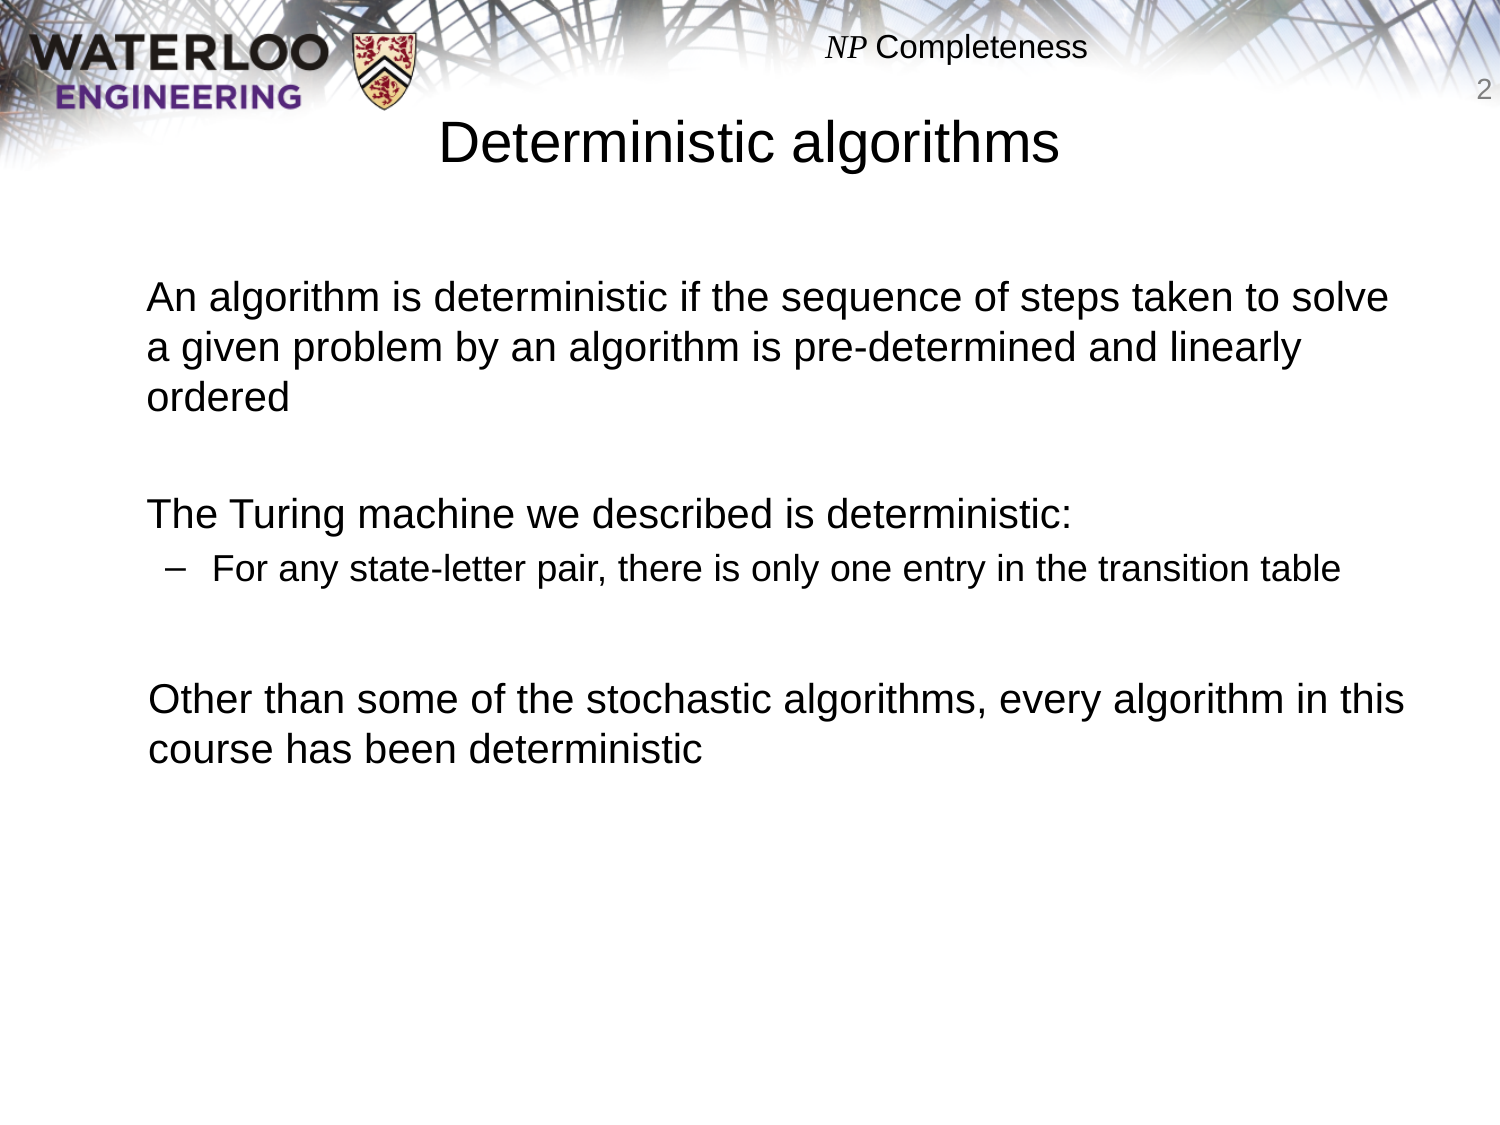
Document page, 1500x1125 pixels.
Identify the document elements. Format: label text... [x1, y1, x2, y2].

list An algorithm is deterministic if the sequence of steps taken to solve a given problem by an algorithm is pre-determined and linearly ordered The Turing machine we described is deterministic: For any state-letter pair, there is only one entry in the transition table Other than some of the stochastic algorithms, every algorithm in this course has been deterministic [74, 262, 1426, 1006]
title Deterministic algorithms [74, 44, 1426, 233]
picture [0, 0, 1500, 1125]
